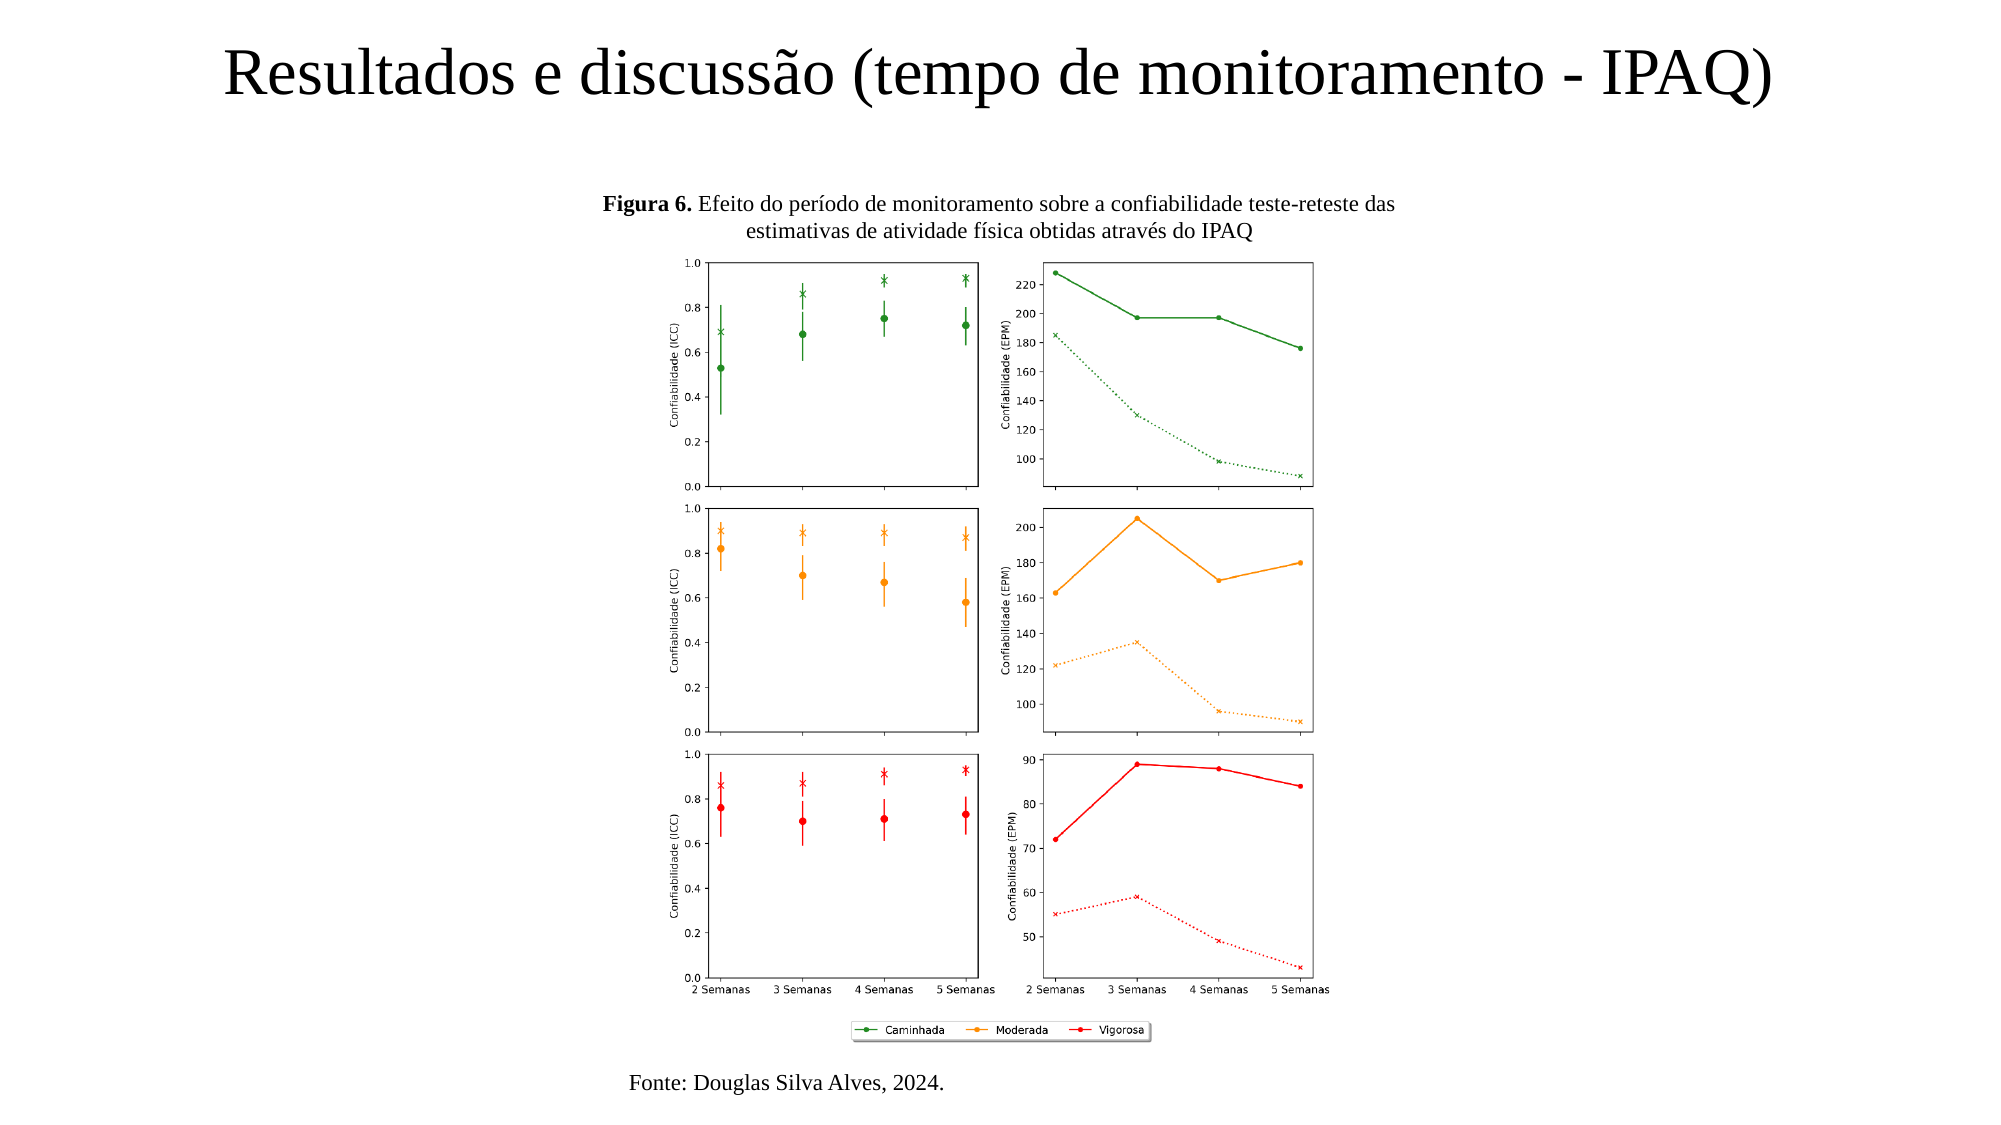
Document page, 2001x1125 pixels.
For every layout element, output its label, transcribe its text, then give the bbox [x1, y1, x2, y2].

text_box Fonte: Douglas Silva Alves, 2024. [614, 1060, 1483, 1103]
picture [662, 251, 1338, 1048]
text_box Figura 6. Efeito do período de monitoramento sobre a confiabilidade teste-reteste das estimativas de atividade física obtidas através do IPAQ [565, 180, 1435, 251]
text_box Resultados e discussão (tempo de monitoramento - IPAQ) [0, 28, 2000, 118]
